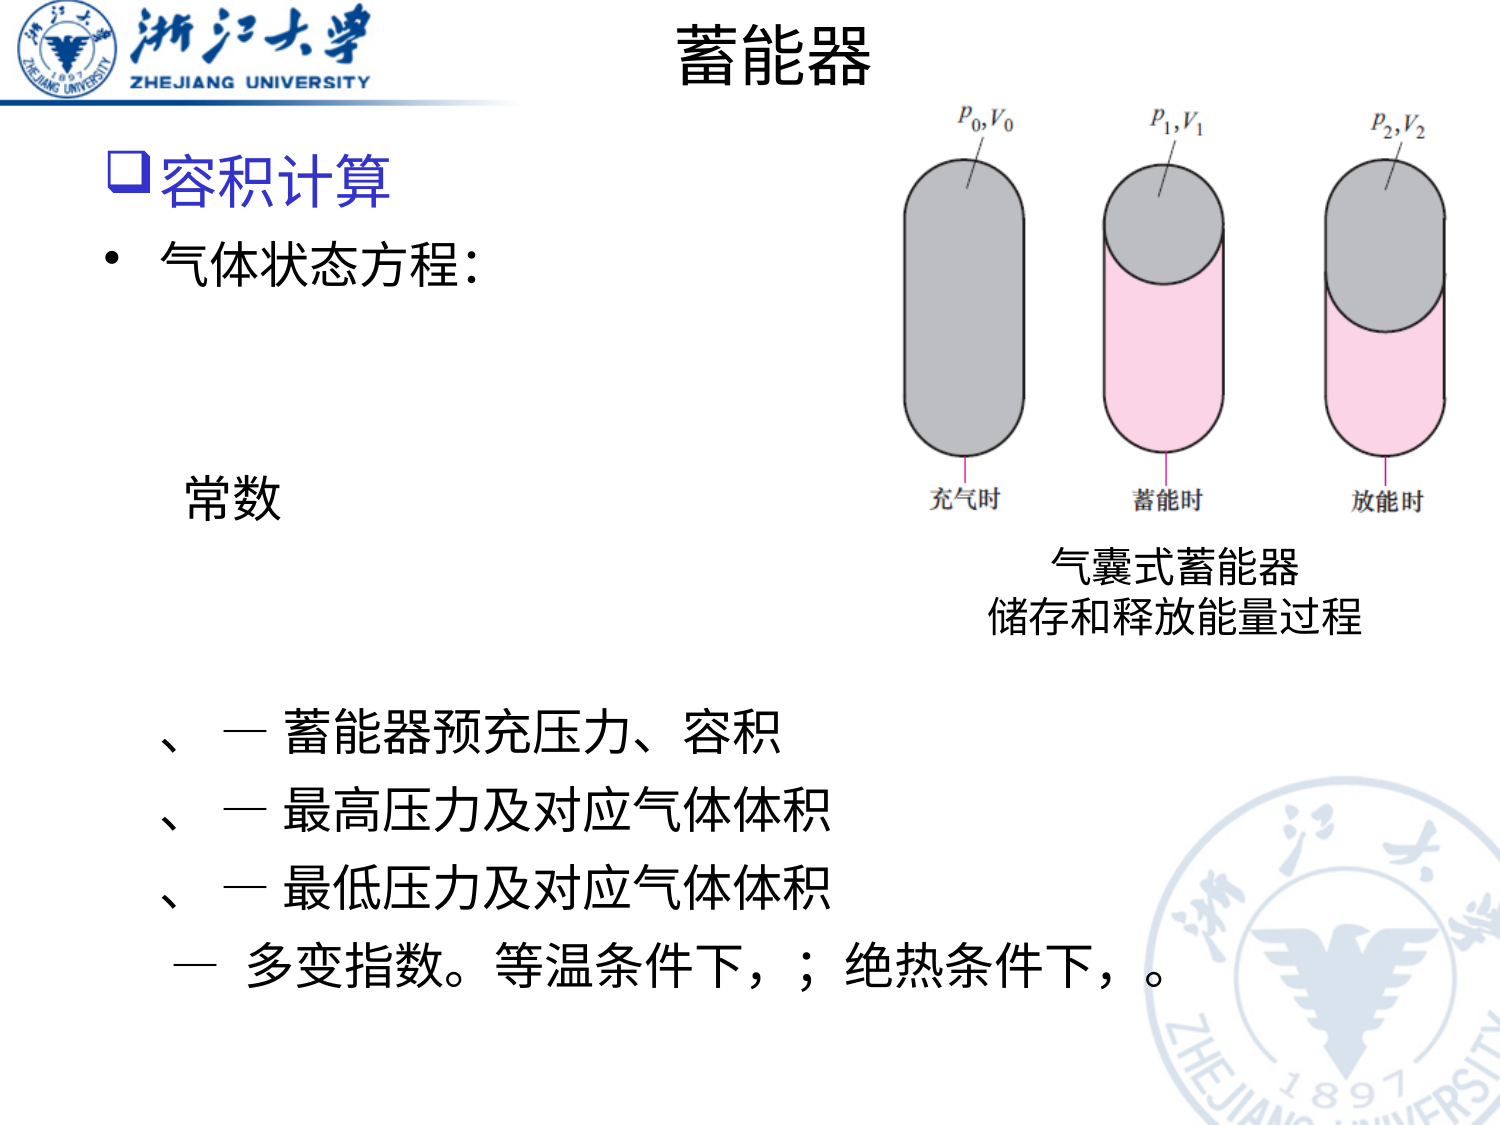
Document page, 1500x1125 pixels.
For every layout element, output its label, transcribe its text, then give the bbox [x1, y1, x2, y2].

title 蓄能器 [241, 3, 1305, 106]
picture [0, 0, 1500, 1125]
text_box 气囊式蓄能器 储存和释放能量过程 [844, 533, 1500, 649]
